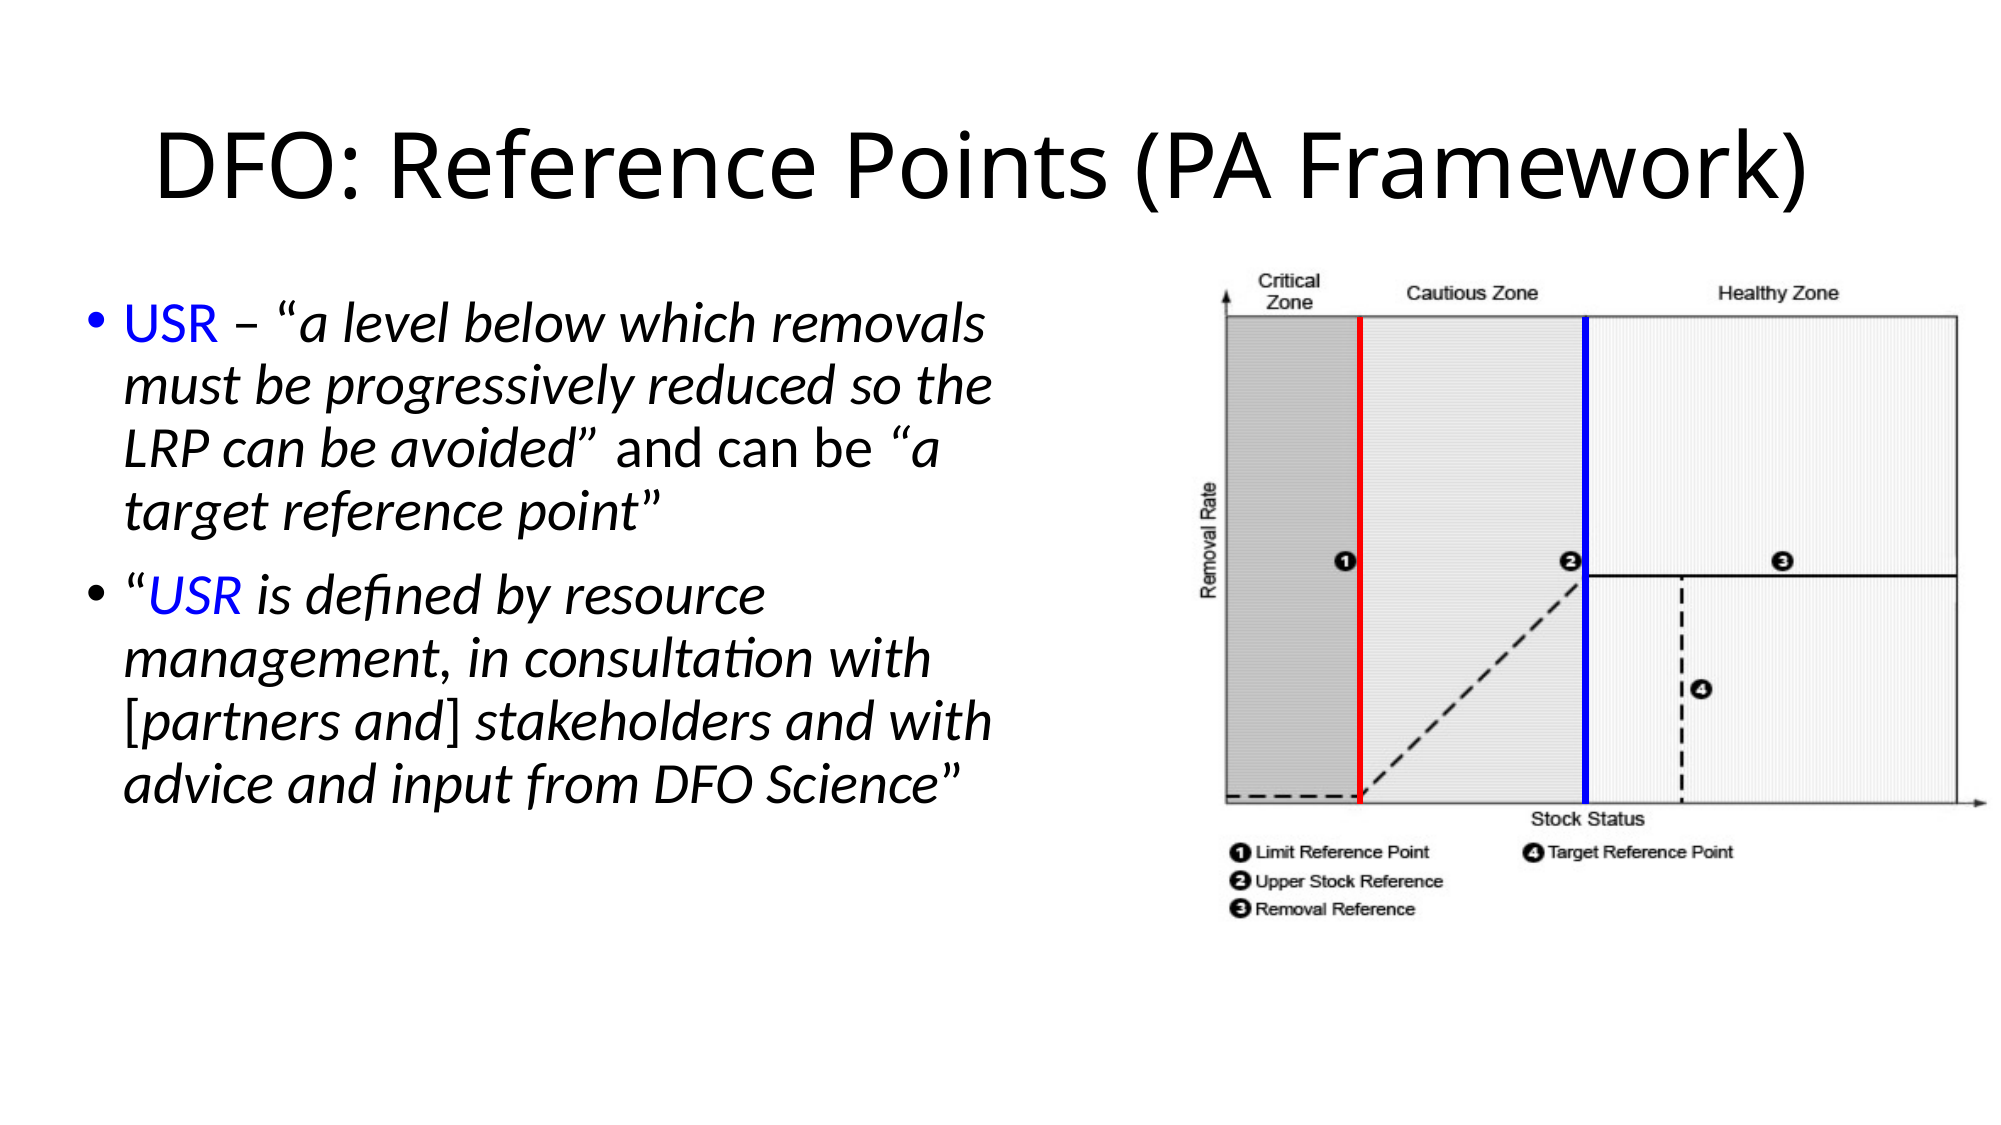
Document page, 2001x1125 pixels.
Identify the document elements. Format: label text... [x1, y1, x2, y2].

picture [1179, 243, 2000, 938]
list USR – “a level below which removals must be progressively reduced so the LRP can be avoided” and can be “a target reference point” “USR is defined by resource management, in consultation with [partners and] stakeholders and with advice and input from DFO Science” [70, 284, 1094, 968]
title DFO: Reference Points (PA Framework) [137, 59, 1863, 278]
